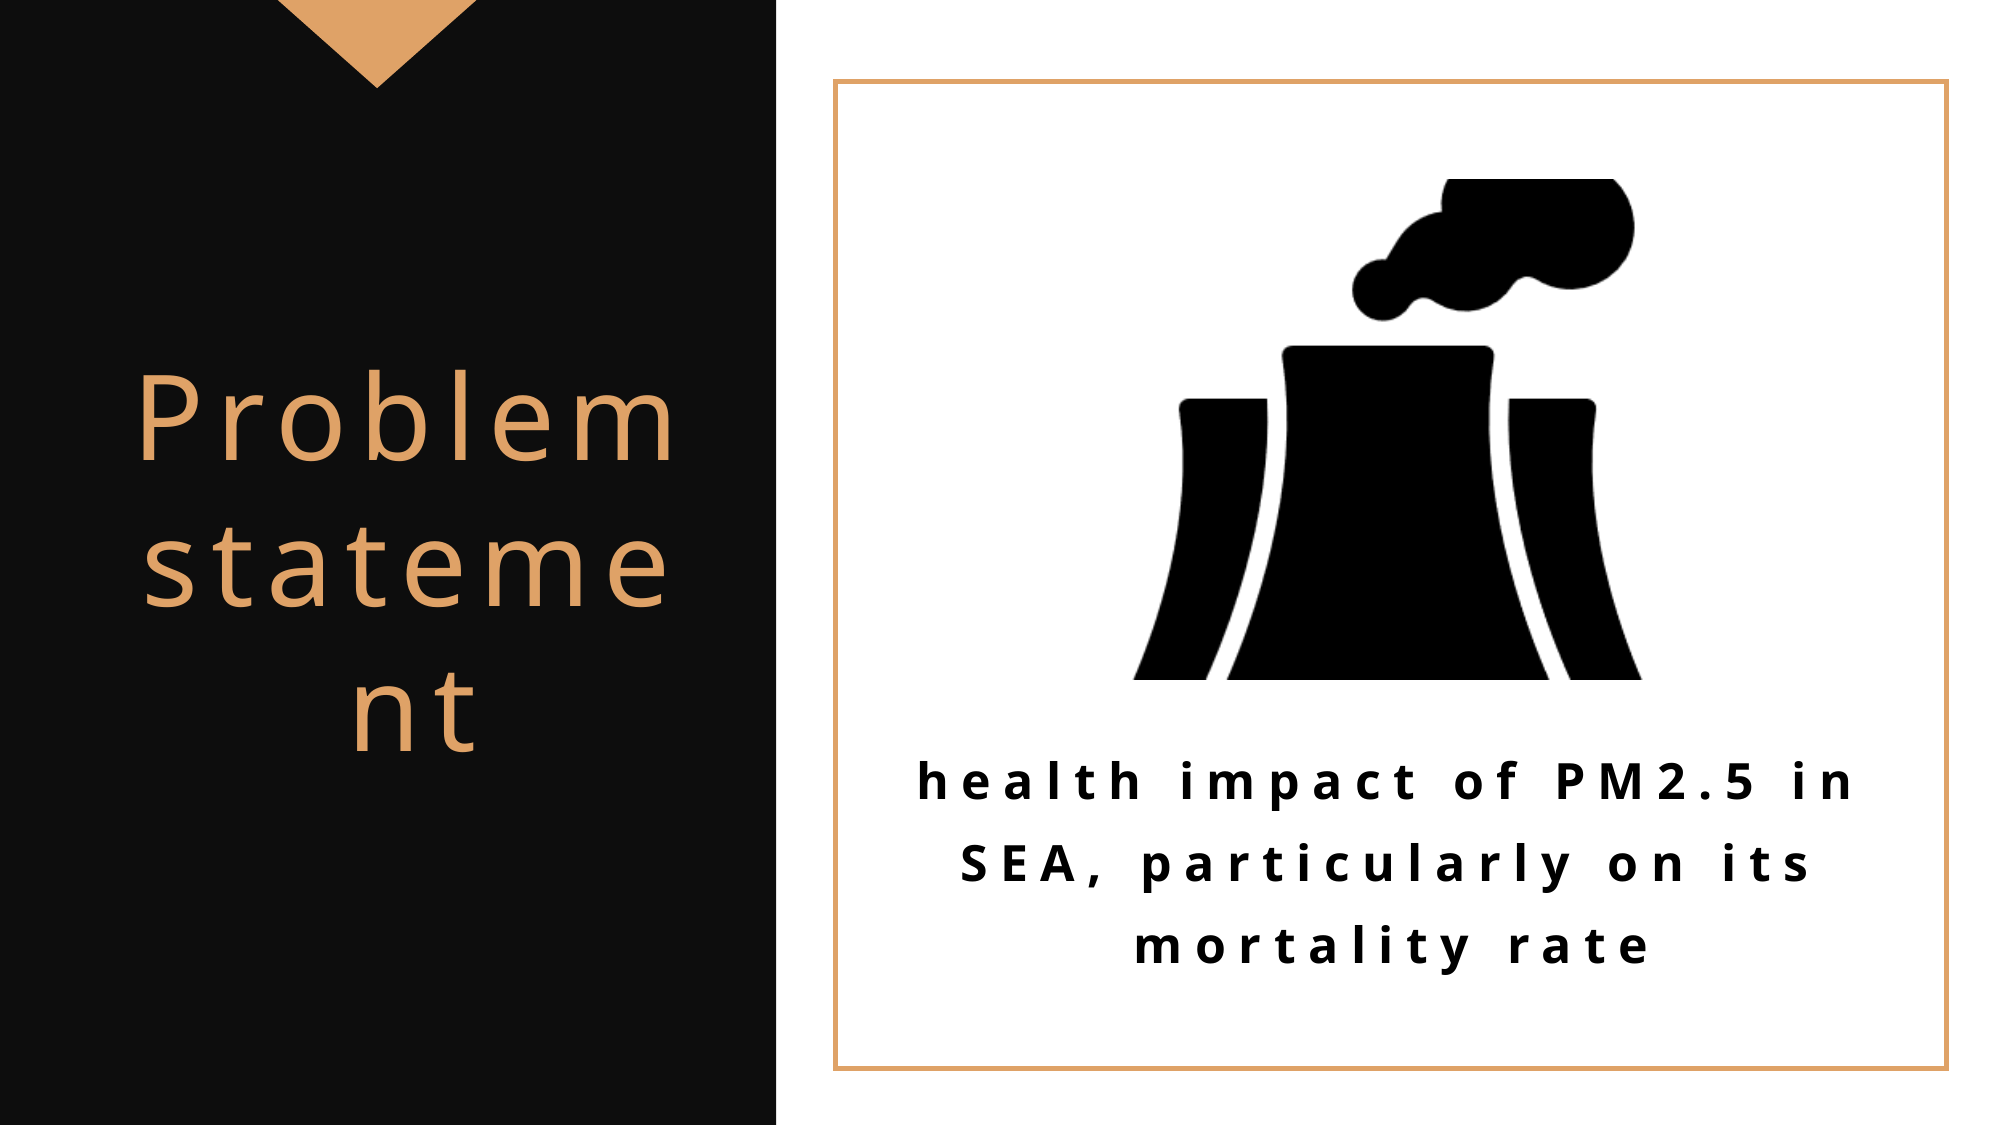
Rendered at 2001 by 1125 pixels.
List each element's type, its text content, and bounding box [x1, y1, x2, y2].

picture [1083, 179, 1699, 680]
text_box [834, 80, 1948, 1070]
text_box [277, 0, 477, 89]
text_box [0, 0, 777, 1125]
text_box Problem statement [108, 273, 716, 852]
text_box health impact of PM2.5 in SEA, particularly on its mortality rate [835, 712, 1947, 998]
